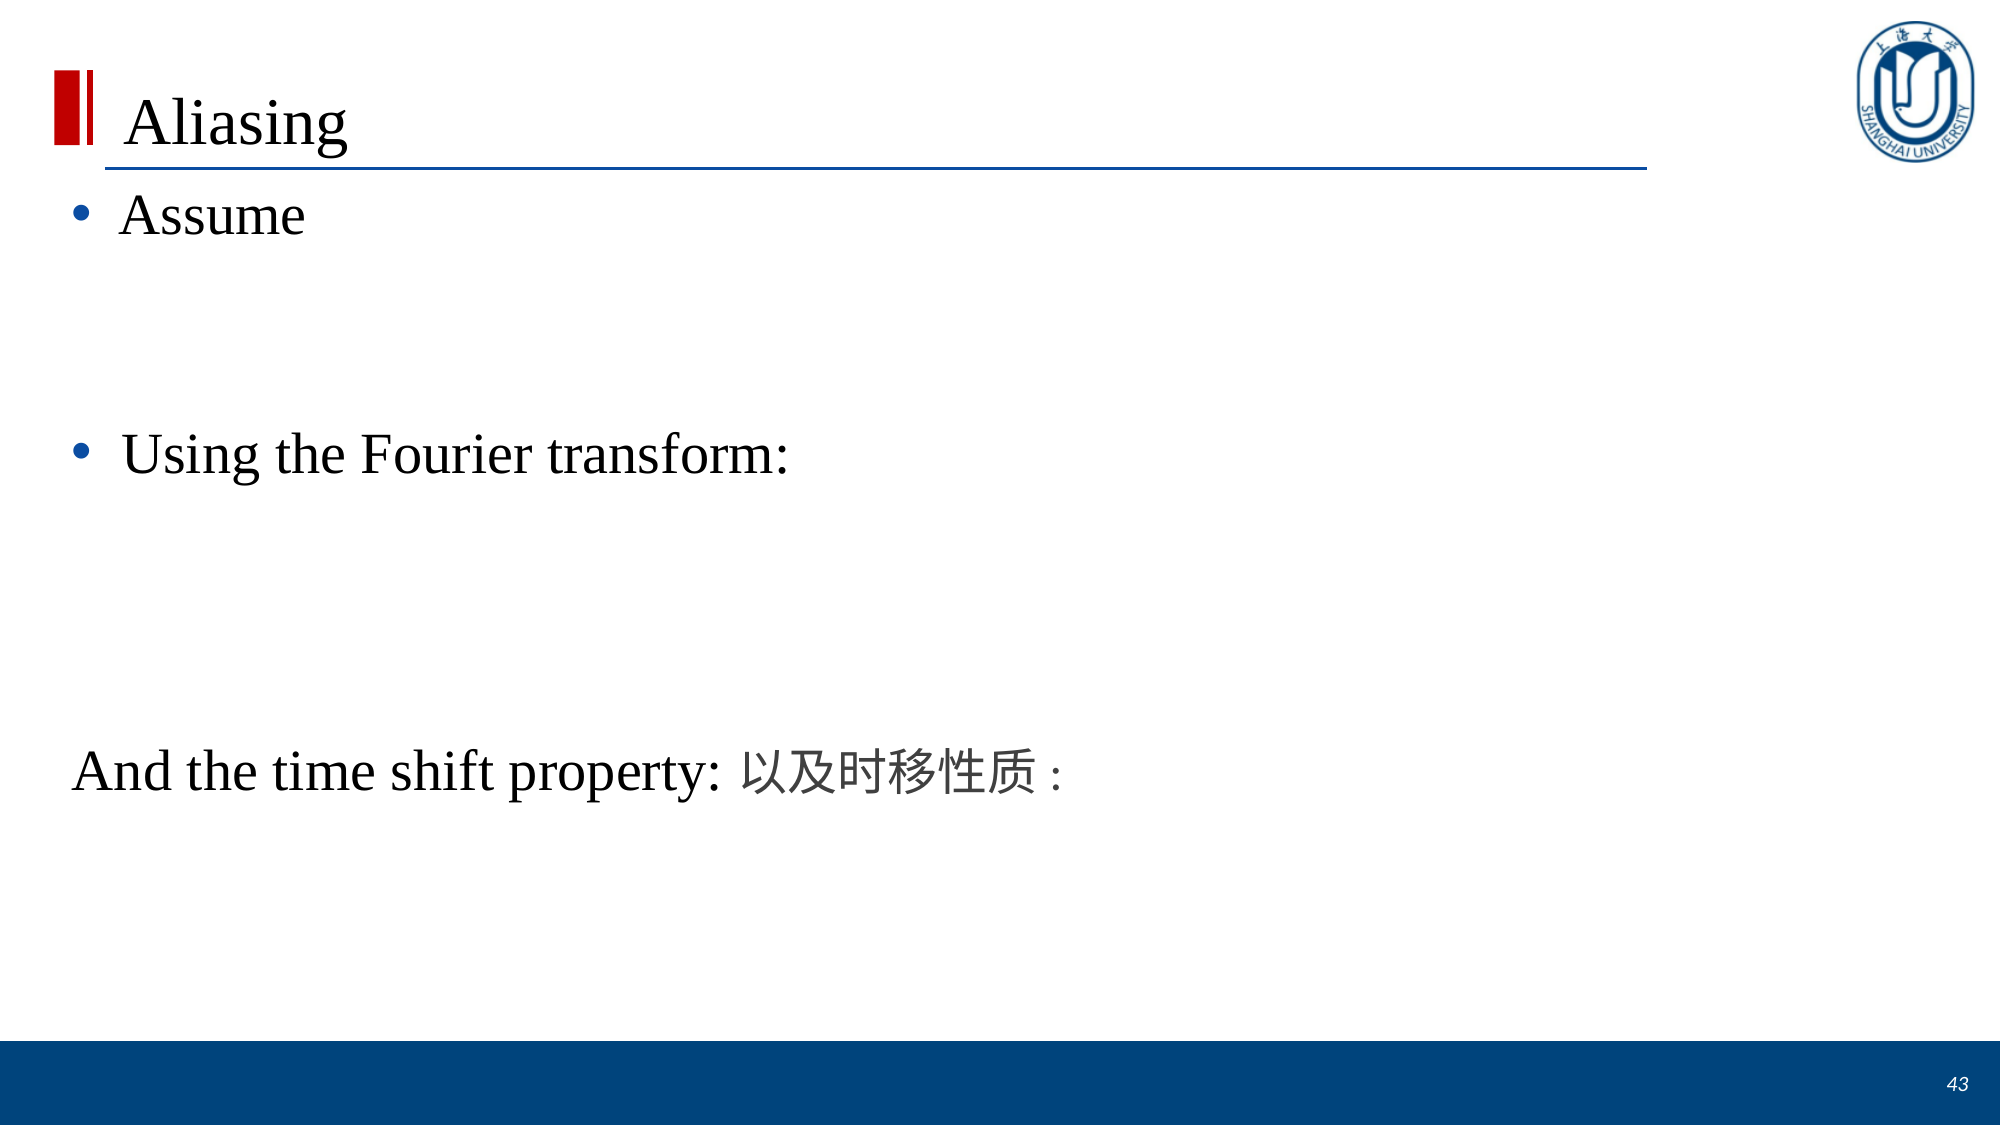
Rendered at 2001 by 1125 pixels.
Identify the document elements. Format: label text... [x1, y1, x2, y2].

title Aliasing [108, 37, 1857, 167]
slide_number 43 [1768, 1052, 1984, 1113]
picture [1855, 21, 1978, 163]
